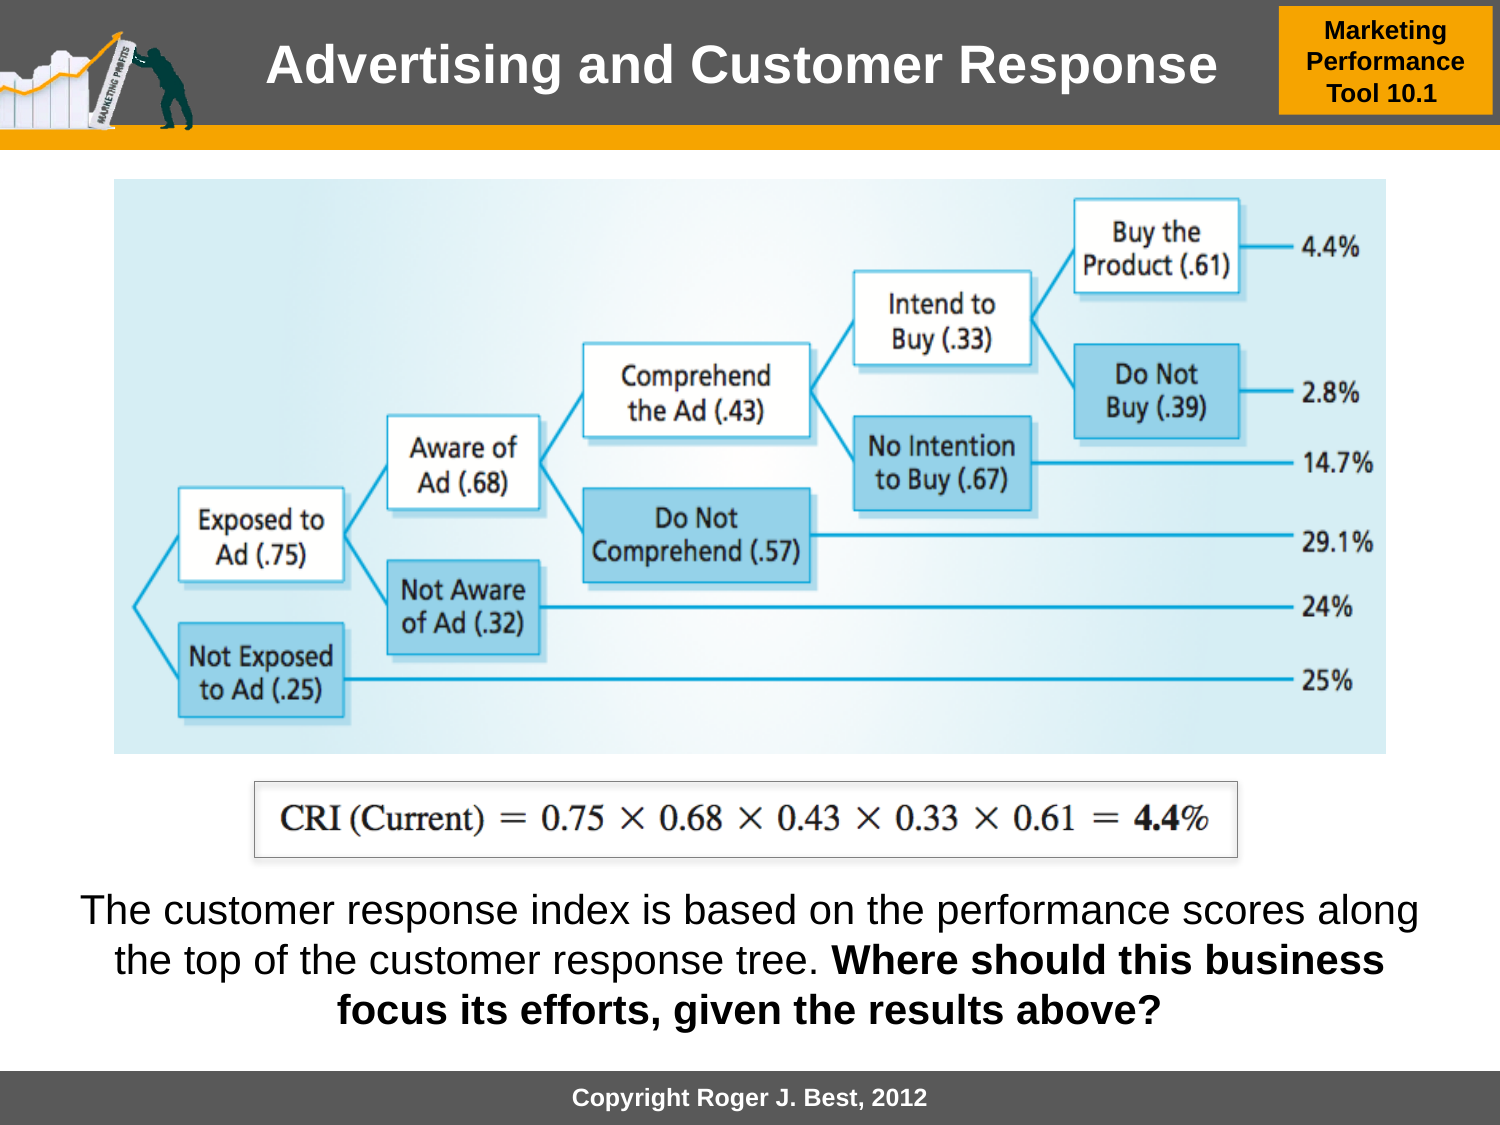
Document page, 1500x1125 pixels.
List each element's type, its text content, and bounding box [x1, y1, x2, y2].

text_box Advertising and Customer Response [214, 21, 1259, 102]
text_box MBM6 Chapter 10 [1259, 12, 1486, 118]
text_box Copyright Roger J. Best, 2012 [543, 1074, 957, 1120]
text_box Marketing Performance Tool 10.1 [1278, 6, 1493, 115]
picture [271, 790, 1229, 848]
picture [0, 21, 214, 136]
text_box [0, 123, 1500, 152]
picture [113, 178, 1387, 754]
text_box [0, 0, 1500, 123]
text_box The customer response index is based on the performance scores along the top of the customer response tree. Where should this business focus its efforts, given the results above? [56, 875, 1444, 1041]
text_box [0, 1069, 1500, 1125]
text_box [254, 781, 1238, 858]
